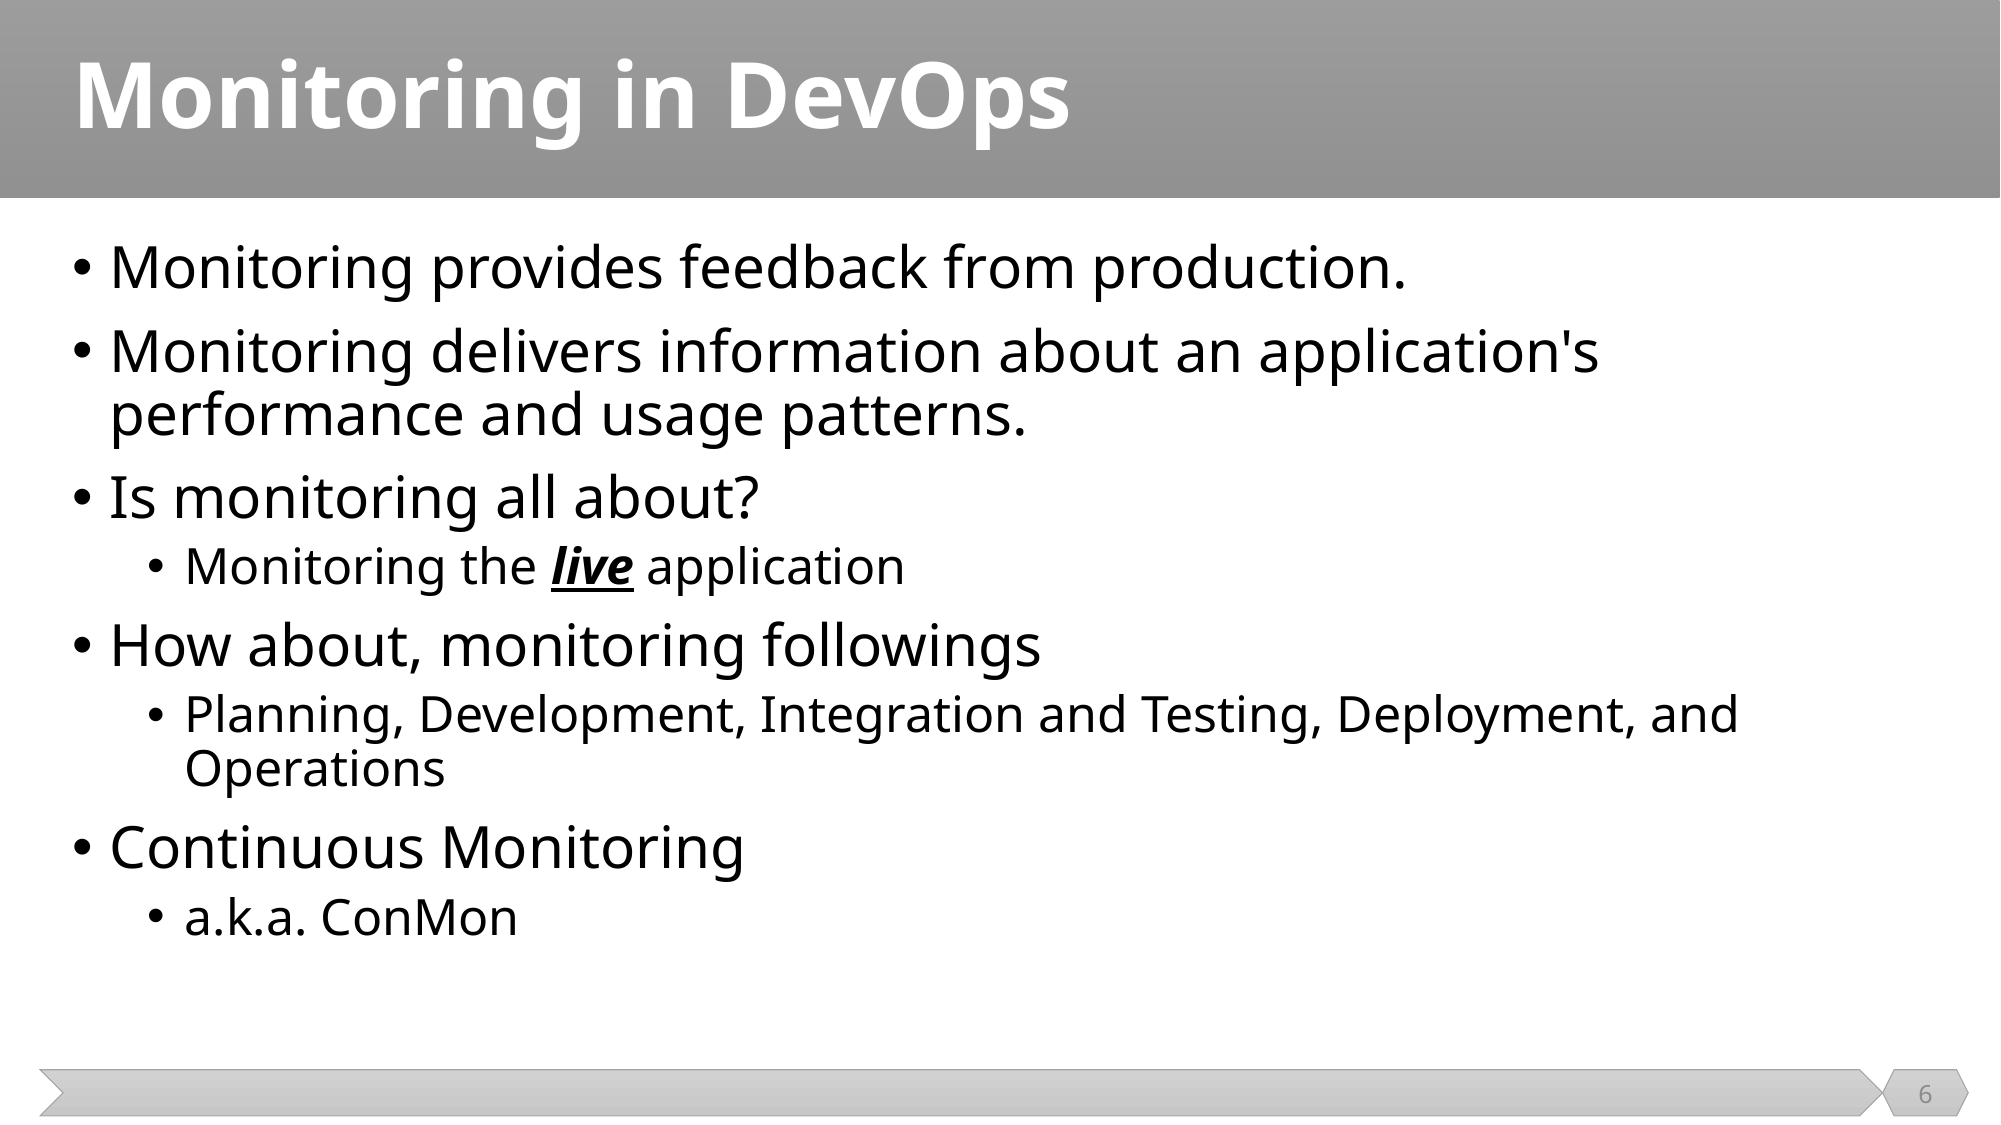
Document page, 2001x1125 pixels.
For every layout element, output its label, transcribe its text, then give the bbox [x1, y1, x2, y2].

list Monitoring provides feedback from production. Monitoring delivers information about an application's performance and usage patterns. Is monitoring all about? Monitoring the live application How about, monitoring followings Planning, Development, Integration and Testing, Deployment, and Operations Continuous Monitoring a.k.a. ConMon [56, 230, 1969, 1010]
title Monitoring in DevOps [56, 0, 1969, 199]
slide_number 6 [1882, 1065, 1969, 1125]
